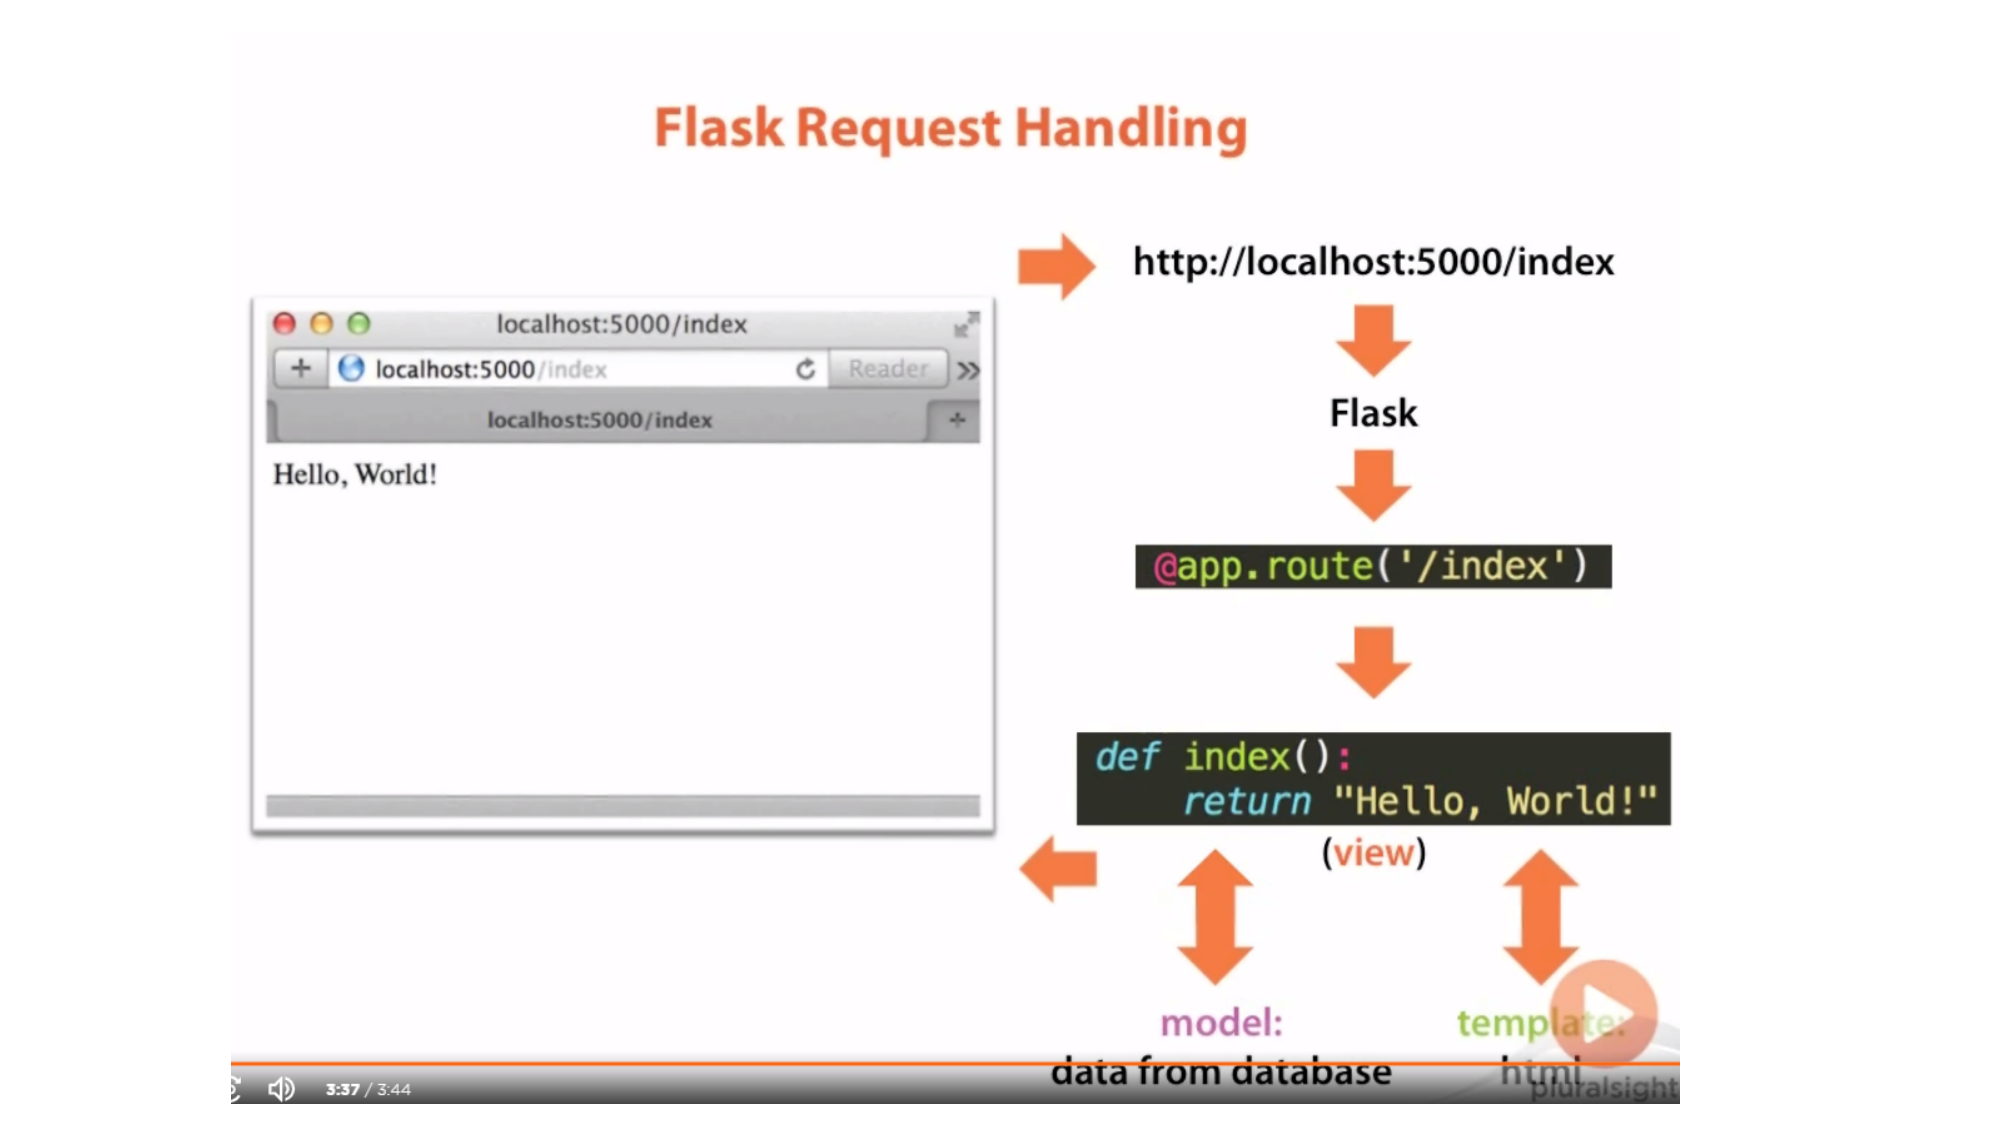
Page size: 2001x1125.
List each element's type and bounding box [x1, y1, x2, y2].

picture [231, 33, 1680, 1104]
